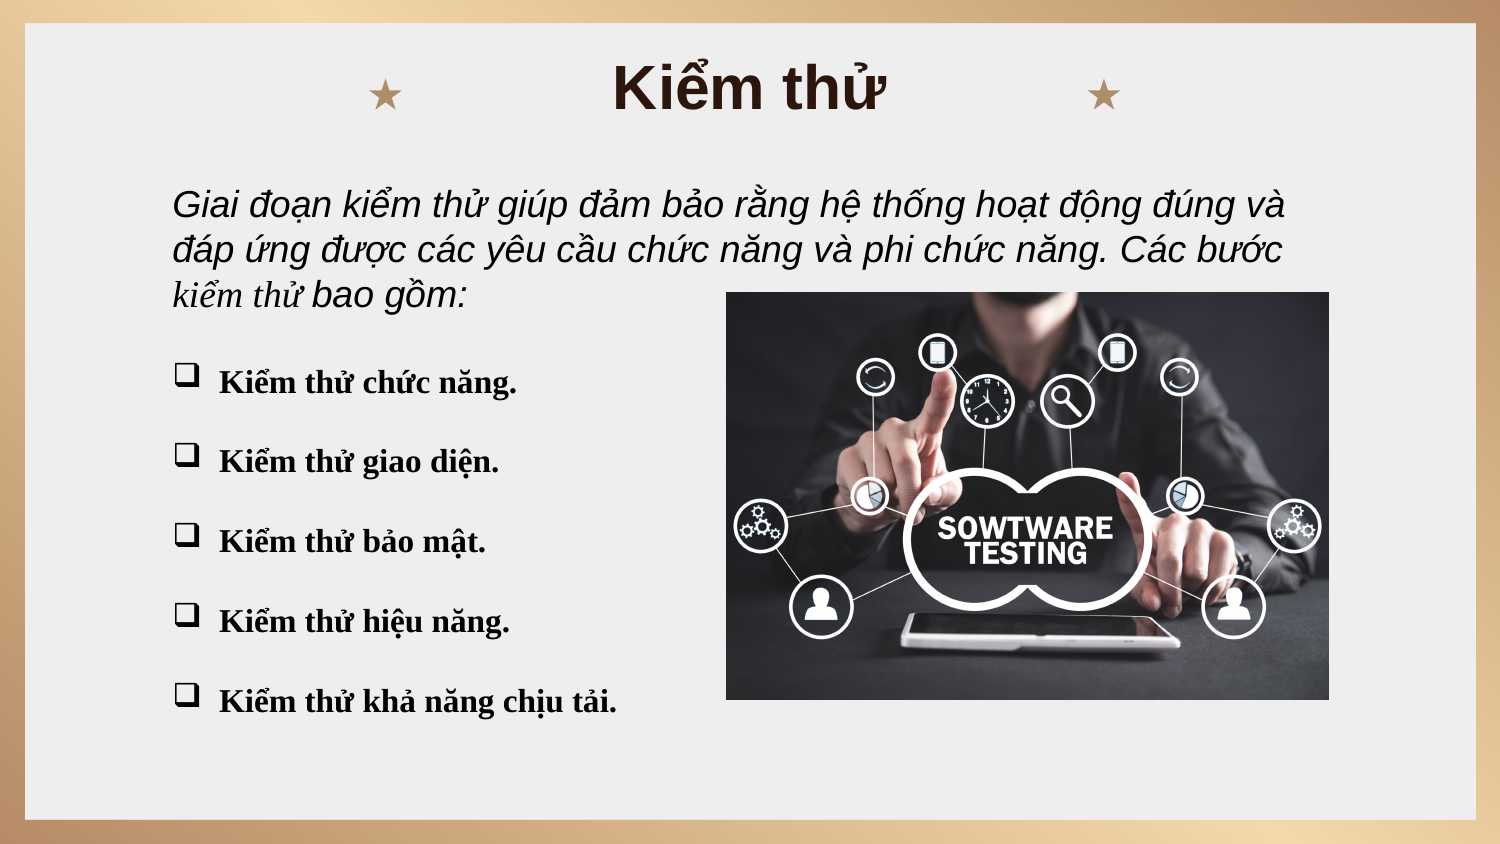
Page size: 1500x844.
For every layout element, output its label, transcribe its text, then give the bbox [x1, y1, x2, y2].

title Kiểm thử [118, 31, 1382, 126]
text_box Giai đoạn kiểm thử giúp đảm bảo rằng hệ thống hoạt động đúng và đáp ứng được các yêu cầu chức năng và phi chức năng. Các bước kiểm thử bao gồm: Kiểm thử chức năng. Kiểm thử giao diện. Kiểm thử bảo mật. Kiểm thử hiệu năng. Kiểm thử khả năng chịu tải. [157, 172, 1352, 727]
text_box [1087, 78, 1121, 110]
text_box [1352, 185, 1500, 261]
picture [726, 292, 1329, 701]
picture [0, 0, 1500, 844]
text_box [369, 78, 402, 110]
